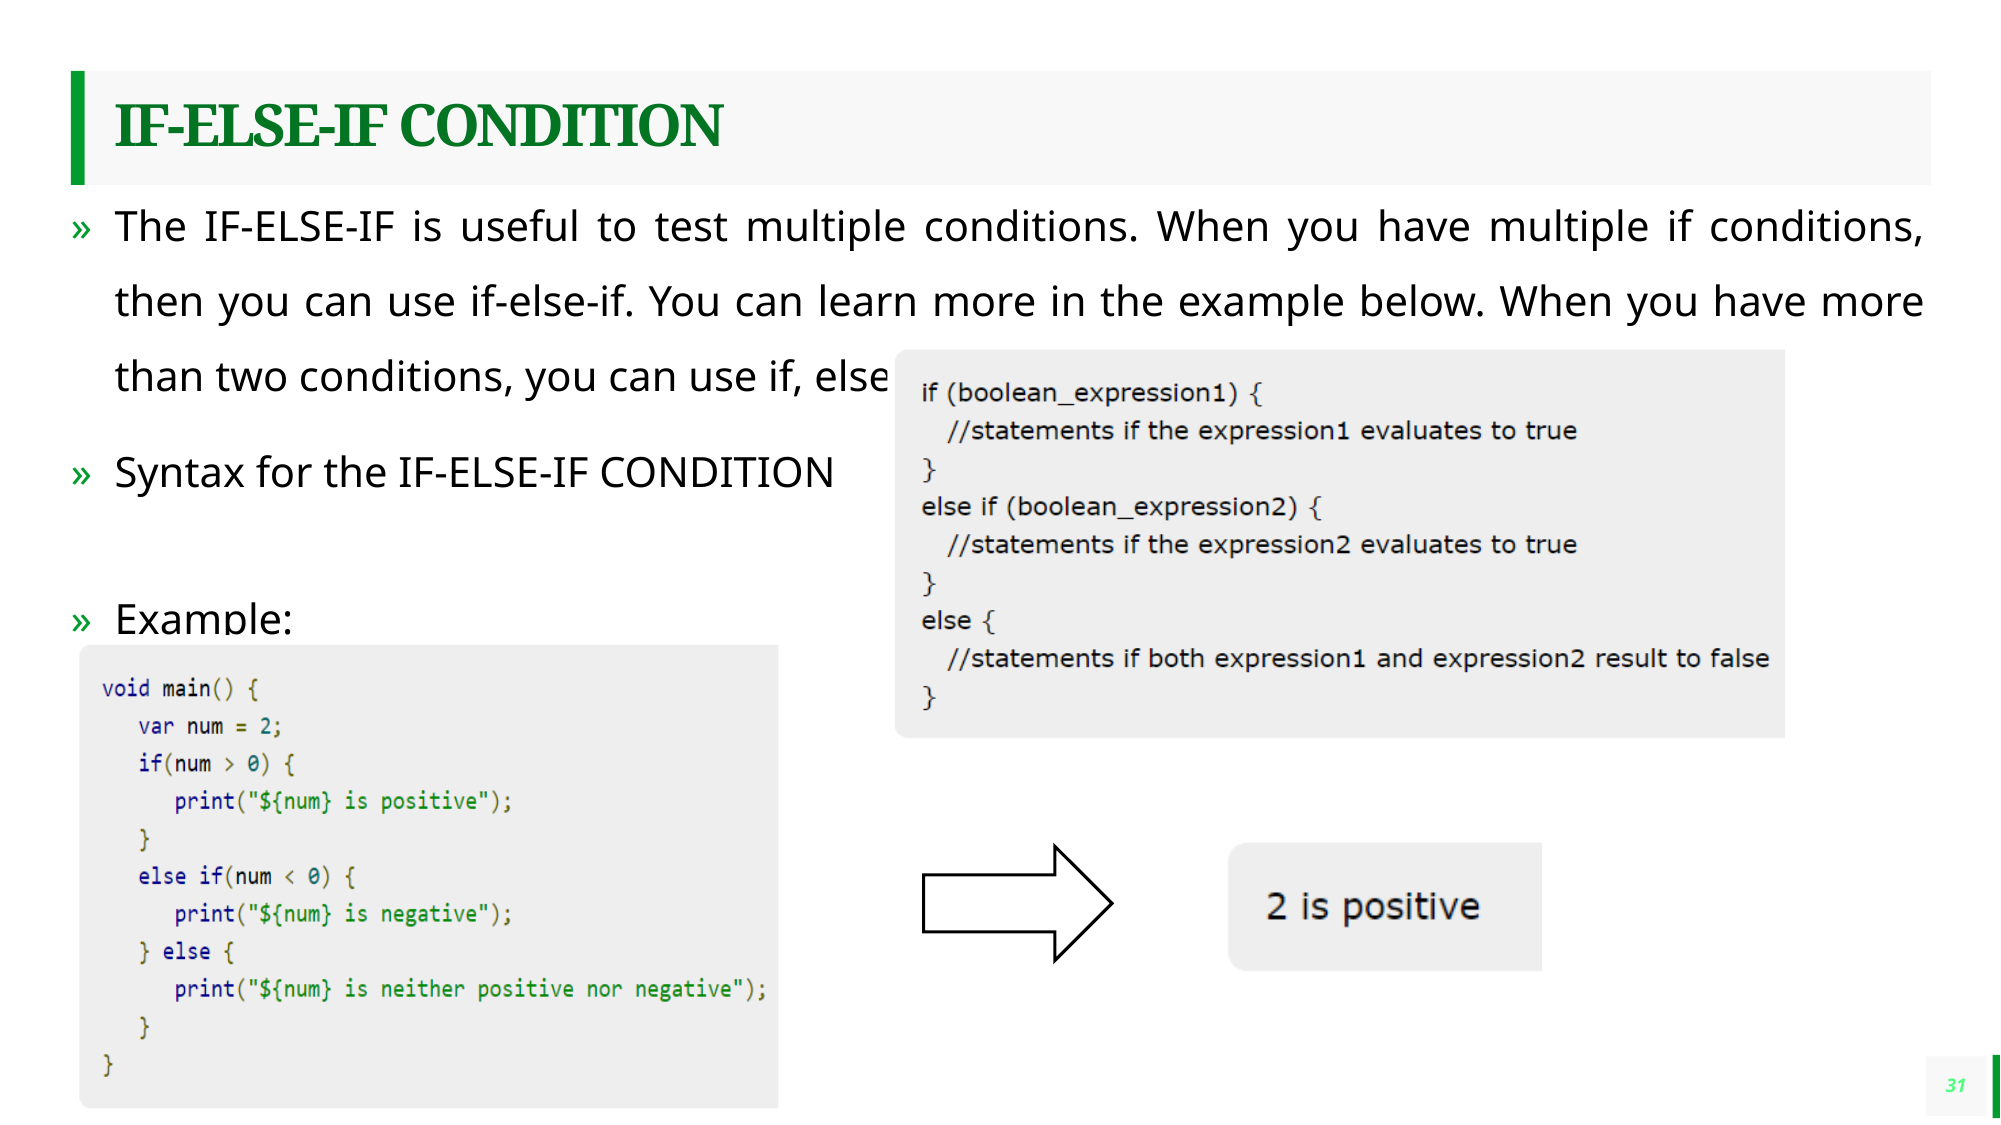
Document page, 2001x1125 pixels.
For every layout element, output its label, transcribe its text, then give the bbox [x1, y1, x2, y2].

text_box [922, 843, 1114, 963]
picture [65, 635, 779, 1117]
slide_number 31 [1925, 1056, 1987, 1117]
title IF-ELSE-IF CONDITION [84, 70, 1932, 185]
picture [1221, 826, 1542, 981]
list The IF-ELSE-IF is useful to test multiple conditions. When you have multiple if conditions, then you can use if-else-if. You can learn more in the example below. When you have more than two conditions, you can use if, else if, else in dart. Syntax for the IF-ELSE-IF CONDITION Example: [70, 174, 1926, 1045]
picture [887, 337, 1785, 752]
